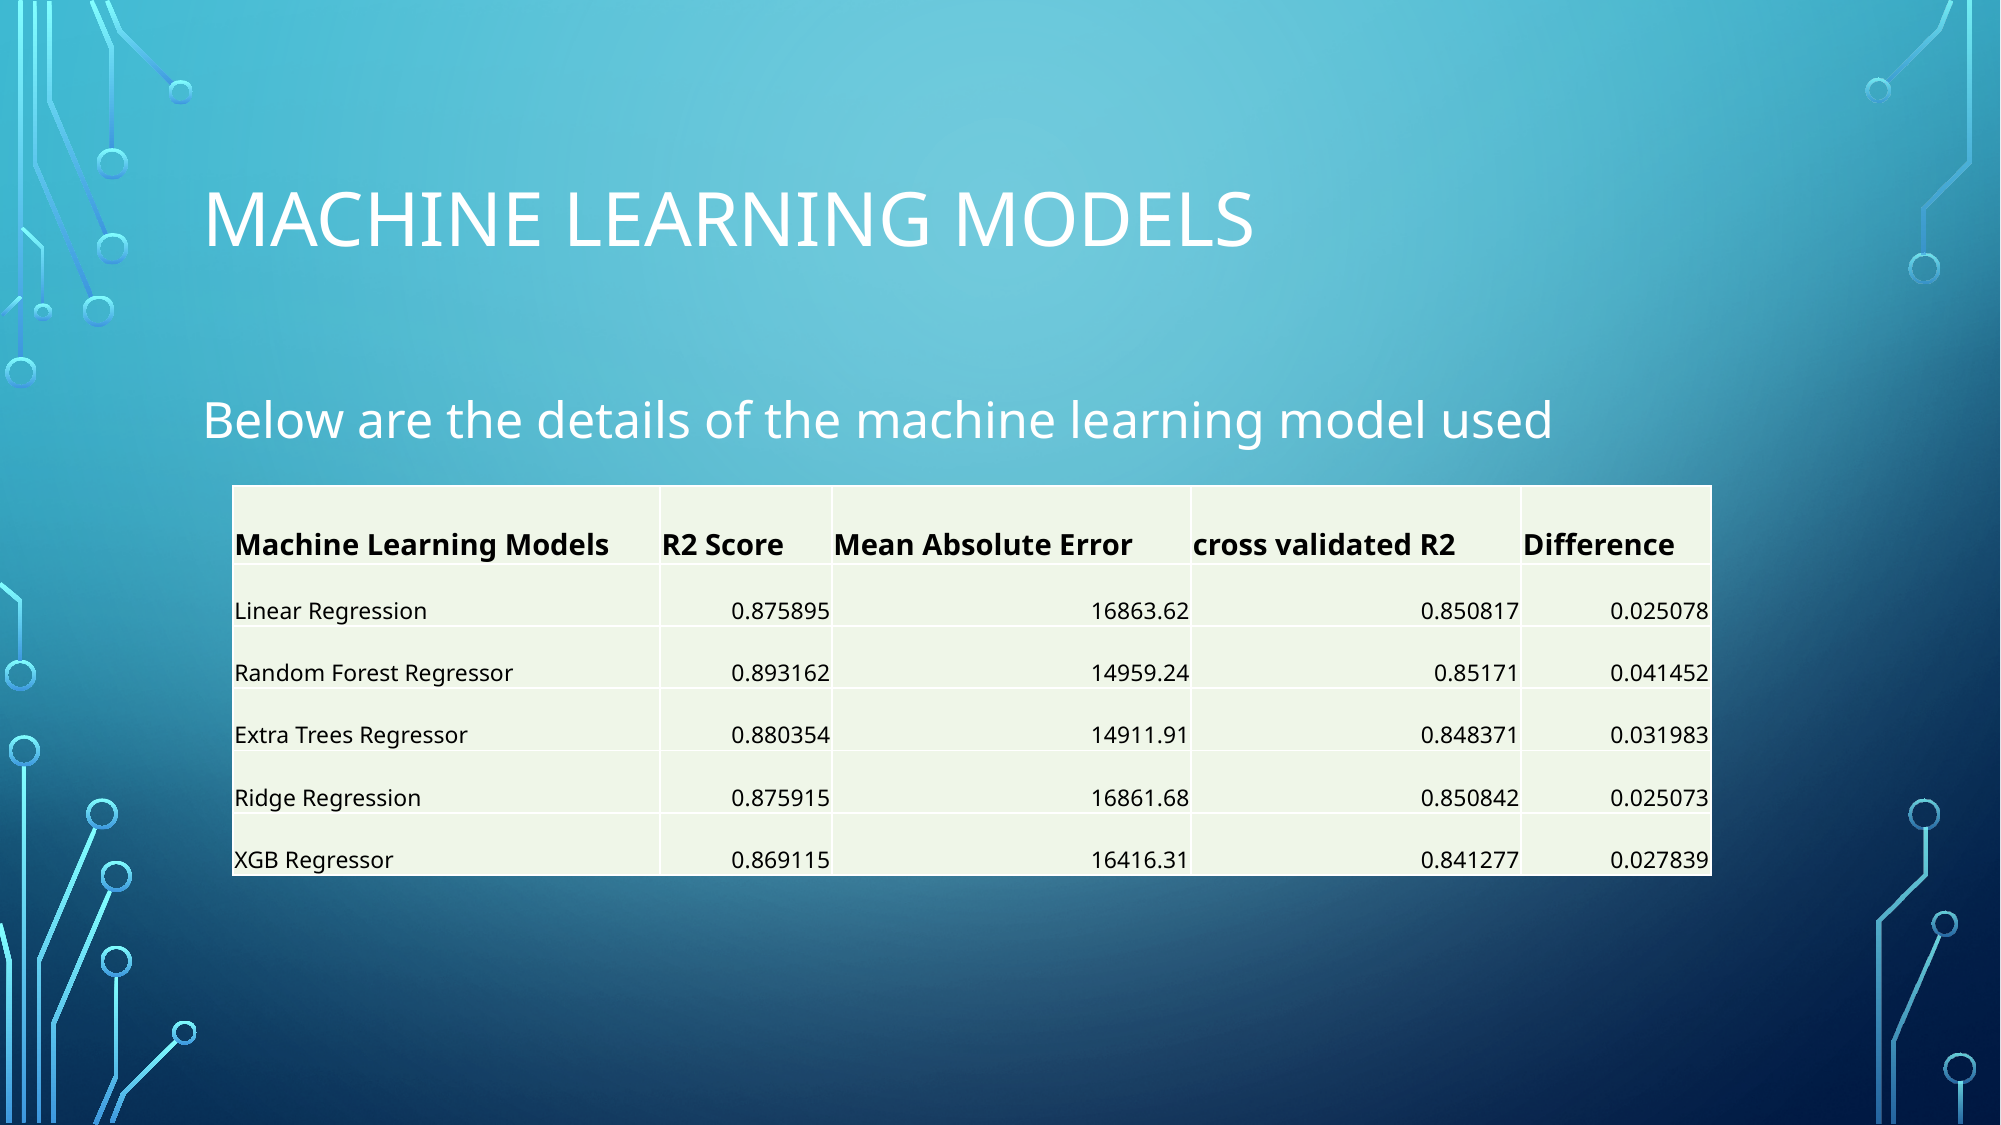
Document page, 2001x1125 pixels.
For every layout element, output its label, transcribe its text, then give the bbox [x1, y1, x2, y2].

table_cell 14911.91 [833, 689, 1190, 750]
table_header Difference [1522, 487, 1710, 563]
table_cell 0.875895 [661, 565, 831, 625]
table_cell 0.025078 [1522, 565, 1710, 625]
table_header Mean Absolute Error [833, 487, 1190, 563]
list Below are the details of the machine learning model used [187, 369, 1813, 950]
table_cell XGB Regressor [234, 814, 659, 874]
table_cell 0.893162 [661, 627, 831, 687]
table_header Machine Learning Models [234, 487, 659, 563]
table_cell 16416.31 [833, 814, 1190, 874]
table_cell 16861.68 [833, 751, 1190, 812]
table_cell 0.027839 [1522, 814, 1710, 874]
table_cell 14959.24 [833, 627, 1190, 687]
table_cell 0.041452 [1522, 627, 1710, 687]
table_cell Linear Regression [234, 565, 659, 625]
table_cell 0.850842 [1192, 751, 1520, 812]
table_cell 0.848371 [1192, 689, 1520, 750]
table_cell 0.869115 [661, 814, 831, 874]
table_cell 0.875915 [661, 751, 831, 812]
table_cell 0.850817 [1192, 565, 1520, 625]
table_cell Random Forest Regressor [234, 627, 659, 687]
table_header cross validated R2 [1192, 487, 1520, 563]
table_cell 0.031983 [1522, 689, 1710, 750]
table_header R2 Score [661, 487, 831, 563]
table_cell 16863.62 [833, 565, 1190, 625]
table_cell 0.85171 [1192, 627, 1520, 687]
title Machine learning models [187, 101, 1813, 344]
table_cell Ridge Regression [234, 751, 659, 812]
table_cell 0.880354 [661, 689, 831, 750]
table_cell 0.025073 [1522, 751, 1710, 812]
table_cell Extra Trees Regressor [234, 689, 659, 750]
table_cell 0.841277 [1192, 814, 1520, 874]
